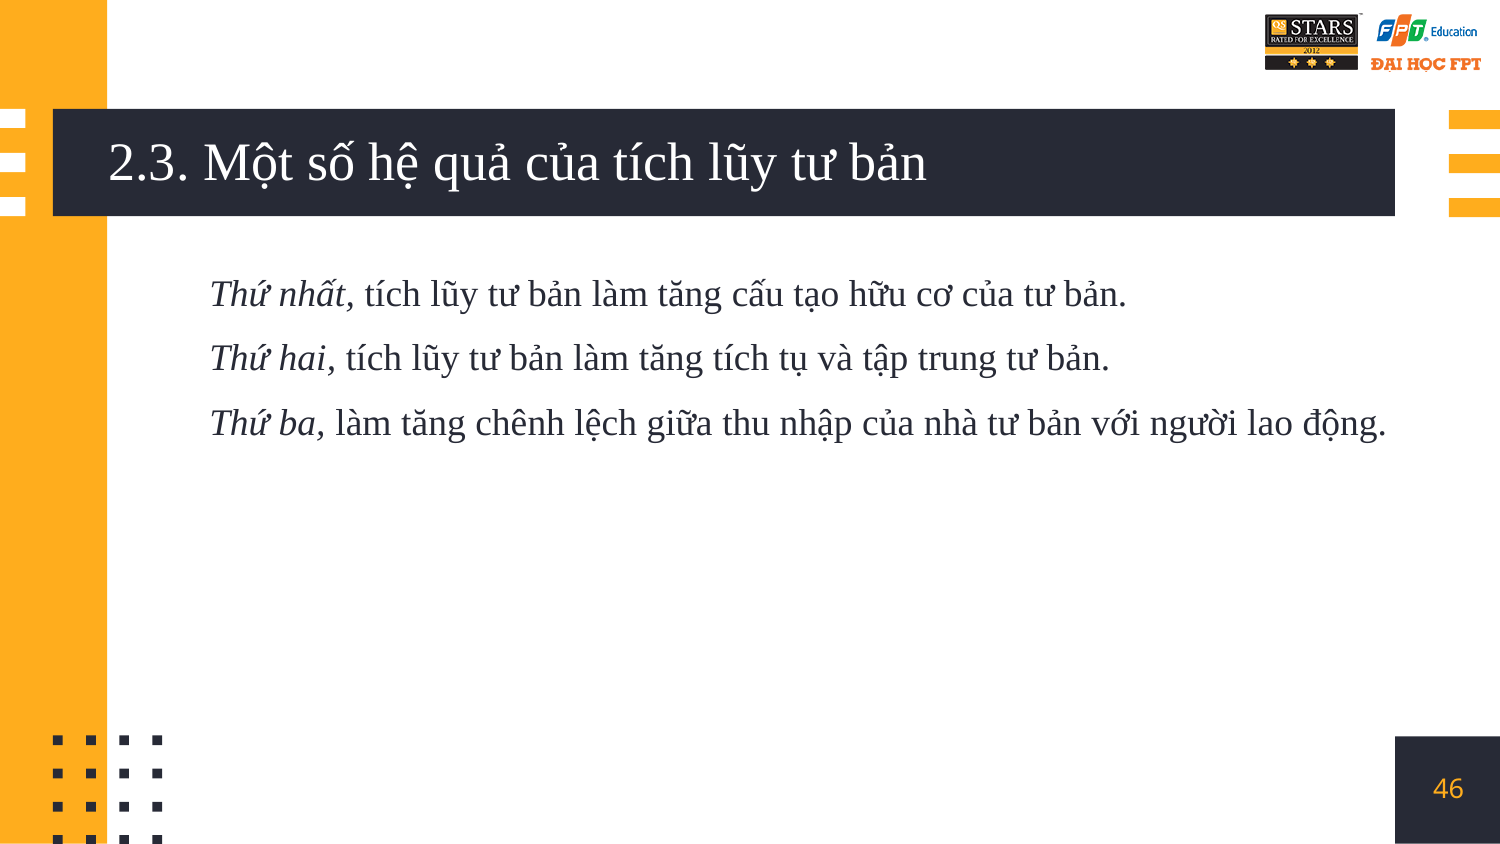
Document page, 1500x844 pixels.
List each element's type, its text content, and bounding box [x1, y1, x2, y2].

picture [1265, 13, 1481, 72]
title 2.3. Một số hệ quả của tích lũy tư bản [108, 108, 1396, 217]
list Thứ nhất, tích lũy tư bản làm tăng cấu tạo hữu cơ của tư bản. Thứ hai, tích lũy tư bản làm tăng tích tụ và tập trung tư bản. Thứ ba, làm tăng chênh lệch giữa thu nhập của nhà tư bản với người lao động. [196, 262, 1406, 758]
slide_number 46 [1395, 736, 1500, 844]
